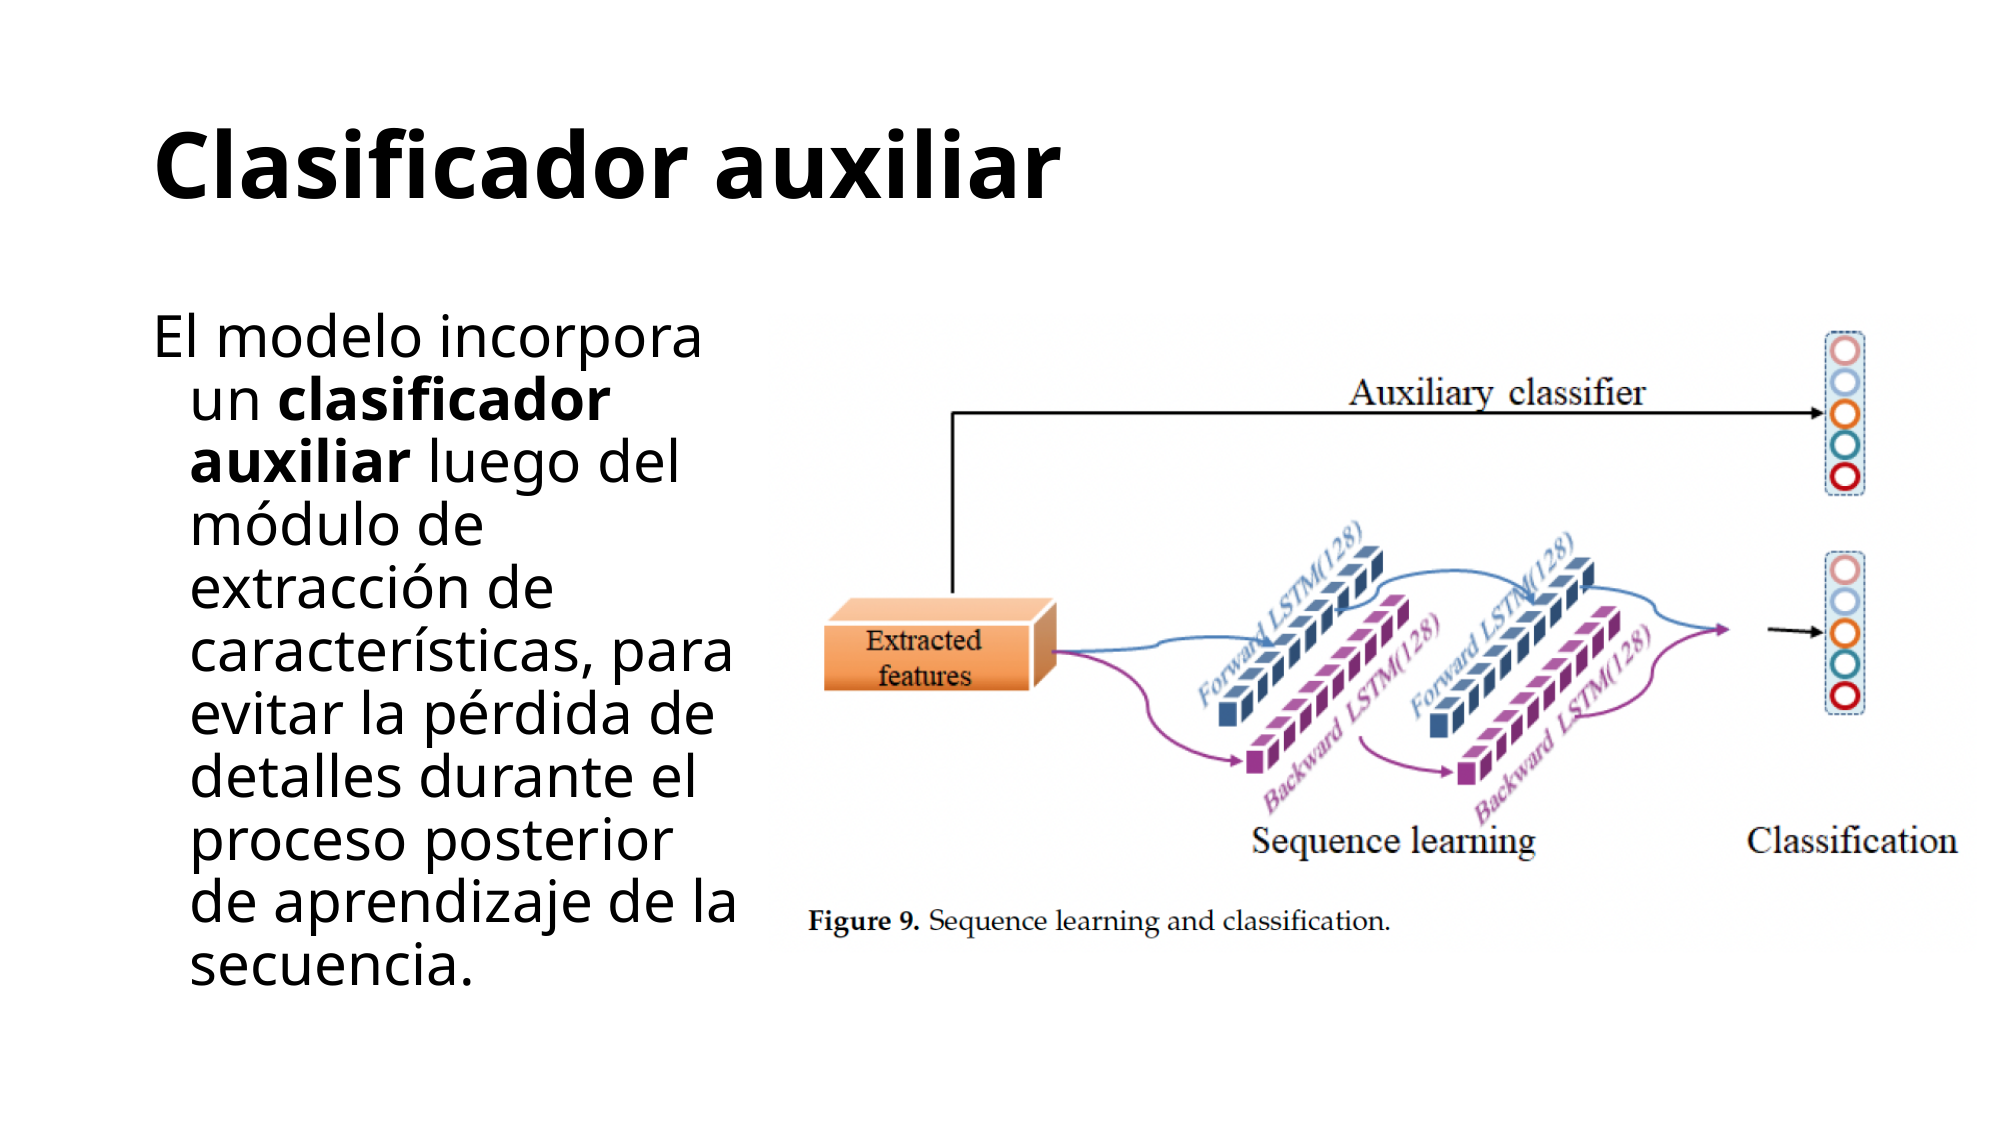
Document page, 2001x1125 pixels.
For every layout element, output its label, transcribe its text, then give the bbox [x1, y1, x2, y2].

picture [767, 312, 1977, 954]
list El modelo incorpora un clasificador auxiliar luego del módulo de extracción de características, para evitar la pérdida de detalles durante el proceso posterior de aprendizaje de la secuencia. [137, 299, 769, 1014]
title Clasificador auxiliar [137, 59, 1863, 278]
